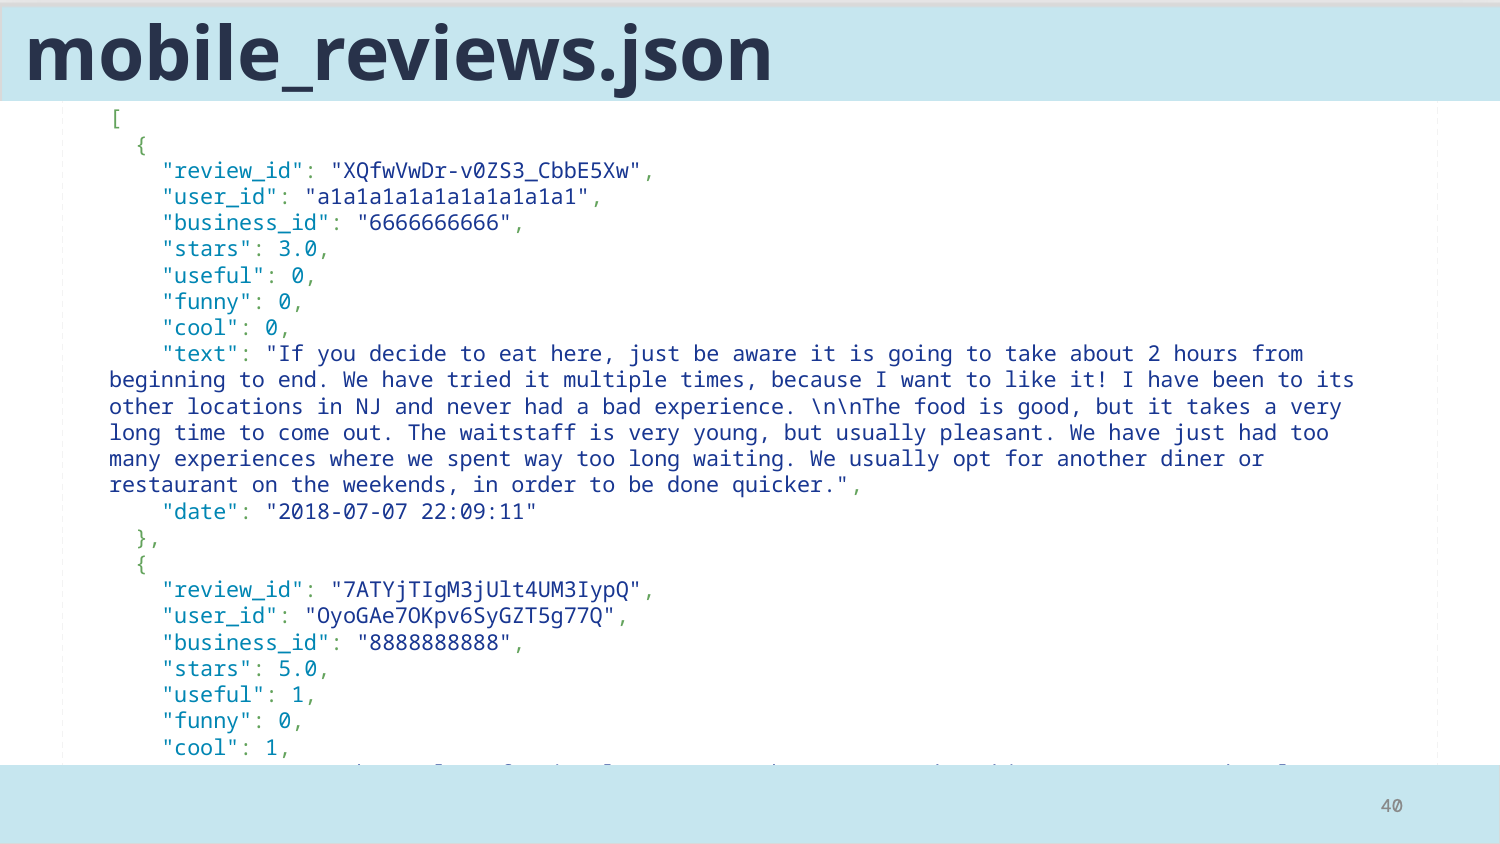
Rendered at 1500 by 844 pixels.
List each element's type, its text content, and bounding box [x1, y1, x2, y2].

picture [0, 0, 1500, 101]
text_box [ { "review_id": "XQfwVwDr-v0ZS3_CbbE5Xw", "user_id": "a1a1a1a1a1a1a1a1a1a1", "business_id": "6666666666", "stars": 3.0, "useful": 0, "funny": 0, "cool": 0, "text": "If you decide to eat here, just be aware it is going to take about 2 hours from beginning to end. We have tried it multiple times, because I want to like it! I have been to its other locations in NJ and never had a bad experience. \n\nThe food is good, but it takes a very long time to come out. The waitstaff is very young, but usually pleasant. We have just had too many experiences where we spent way too long waiting. We usually opt for another diner or restaurant on the weekends, in order to be done quicker.", "date": "2018-07-07 22:09:11" }, { "review_id": "7ATYjTIgM3jUlt4UM3IypQ", "user_id": "OyoGAe7OKpv6SyGZT5g77Q", "business_id": "8888888888", "stars": 5.0, "useful": 1, "funny": 0, "cool": 1, "text": "Ive taken a lot of spin classes over the years, and nothing compares to the classes at Body Cycle. From the nice, clean space and amazing bikes, to the welcoming and motivating instructors, every class is a top notch work out.\n\nFor anyone who struggles to fit workouts in, the online scheduling system makes it easy to plan ahead (and theres no need to line up way in advanced like many gyms make you do).\n\nThere is no way I can write this review without giving Russell, the owner of Body Cycle, a shout out. Russells passion for fitness and cycling is so evident, as is his desire for all of his clients to succeed. He is always dropping in to classes to check in\/provide encouragement, and is open to ideas and recommendations from anyone. Russell always wears a smile on his face, even when hes kicking your butt in class!", "date": "2022-04-14 13:18:32" }, { "review_id": "YjUWPpI6HXG530lwP-fb2A", "user_id": "8g_iMtfSiwikVnbP2etR0A", "business_id": "6666666666", "stars": 3.0, "useful": 0, "funny": 0, "cool": 0, "text": "Family diner. Had the buffet. Eclectic assortment: a large chicken leg, fried jalapeño, tamale, two rolled grape leaves, fresh melon. All good. Lots of Mexican choices there. Also has a menu with breakfast served all day long. Friendly, attentive staff. Good place for a casual relaxed meal with no expectations. Next to the Clarion Hotel.", "date": "2022-04-14 16:23:50" }, { "review_id": "kxX2SOes4o-D3ZQBkiMRfA", "user_id": "_7bHUi9Uuf5__HHc_Q8guQ", "business_id": "0000000000", "stars": 5.0, "useful": 1, "funny": 0, "cool": 1, "text": "Wow! Yummy, different, delicious. Our favorite is the lamb curry and korma. With 10 different kinds of naan!!! Dont let the outside deter you (because we almost changed our minds)...go in and try something new! Youll be glad you did!", "date": "2021-01-04 00:01:03" }, { "review_id": "e4Vwtrqf-wpJfwesgvdgxQ", "user_id": "bcjbaE6dDog4jkNY91ncLQ", "business_id": "9999999999", "stars": 4.0, "useful": 1, "funny": 0, "cool": 1, "text": "Cute interior and owner (?) gave us tour of upcoming patio\/rooftop area which will be great on beautiful days like today. Cheese curds were very good and very filling. Really like that sandwiches come w salad, esp after eating too many curds! Had the onion, gruyere, tomato sandwich. Wasnt too much cheese which I liked. Needed something else...pepper jelly maybe. Would like to see more menu options added such as salads w fun cheeses. Lots of beer and wine as well as limited cocktails. Next time I will try one of the draft wines.", "date": "2017-01-14 20:54:15" }, { "review_id": "kxX2SOes4o-D3ZQBkiMRfA", "user_id": "_7bHUi9Uuf5__HHc_Q8guQ", "business_id": "7777777777", "stars": 5.0, "useful": 1, "funny": 0, "cool": 1, "text": "Wow! Yummy, different, delicious. Our favorite is the lamb curry and korma. With 10 different kinds of naan!!! Dont let the outside deter you (because we almost changed our minds)...go in and try something new! Youll be glad you did!", "date": "2022-04-14 00:01:03" }, { "review_id": "0000000000", "user_id": "r3zeYsv1XFBRA4dJpL78cw", "business_id": "3333333333", "stars": 5.0, "useful": 0, "funny": 2, "cool": 0, "text": "Loved this tour! I grabbed a groupon and the price was great. It was the perfect way to explore New Orleans for someone whod never been there before and didnt know a lot about the history of the city. Our tour guide had tons of interesting tidbits about the city, and I really enjoyed the experience. Highly recommended tour. I actually thought we were just going to tour through the cemetery, but she took us around the French Quarter for the first hour, and the cemetery for the second half of the tour. Youll meet up in front of a grocery store (seems strange at first, but its not terribly hard to find, and itll give you a chance to get some water), and youll stop at a visitor center part way through the tour for a bathroom break if needed. This tour was one of my favorite parts of my trip!", "date": "2021-01-03 23:21:18" }, { "review_id": "LHSTtnW3YHCeUkRDGyJOyw", "user_id": "yfFzsLmaWF2d4Sr0UNbBgg", "business_id": "_ZeMknuYdlQcUqng_Im3yg", "stars": 5.0, "useful": 2, "funny": 0, "cool": 0, "text": "Amazingly amazing wings and homemade bleu cheese. Had the ribeye: tender, perfectly prepared, delicious. Nice selection of craft beers. Would DEFINITELY recommend checking out this hidden gem.", "date": "2021-08-07 02:29:16" }, { "review_id": "B5XSoSG3SfvQGtKEGQ1tSQ", "user_id": "wSTuiTk-sKNdcFyprzZAjg", "business_id": "1111111111", "stars": 3.0, "useful": 1, "funny": 1, "cool": 0, "text": "This easter instead of going to Lopez Lake we went to Los Padres National Forest which is really pretty but if you go to white rock the staff needs to cut down all the dead grass that invades the rock and the water. I would wish the staff would also clean or get rid of the dead grass thats also living by the water. The water is really green and dirty. Los padres national forest staff need to work hard to maintain this forest looking pretty and not like a dumpster. Even Cachuma lake looks like they put a bit more effort.", "date": "2022-04-14 22:46:33" }, { "review_id": "gebiRewfieSdtt17PTW6Zg", "user_id": "59MxRhNVhU9MYndMkz0wtw", "business_id": "pUycOfUwM8vqX7KjRRhUEA", "stars": 3.0, "useful": 0, "funny": 0, "cool": 0, "text": "Had a party of 6 here for hibachi. Our waitress brought our separate sushi orders on one plate so we couldnt really tell whos was whos and forgot several items on an order. I understand making mistakes but the restaraunt was really quiet so we were kind of surprised. Usually hibachi is a fun lively experience and our cook said maybe three words, but he cooked very well his name was Francisco. Service was fishy, food was pretty good, and im hoping it was just an off night here. But for the money I wouldnt go back.", "date": "2016-07-25 07:31:06" }, { "review_id": "be02921c1ccd4c5dabdc63bd29f3bd35", "user_id": "0dea283273fa4f40ac12ea210994d5f8", "business_id": "41189bbb4fb446a586b0d69aba01d39b", "stars": 5.0, "useful": 1, "funny": 0, "cool": 0, "text": "They have the absolute best pizza on this entire planet. Gooey and greasy, without the soggy crust, they are allergy friendly and know what is in all their ingredients and their dough!", "date": "2022-04-14 07:31:06" } ] [94, 110, 1406, 764]
picture [0, 765, 1500, 844]
